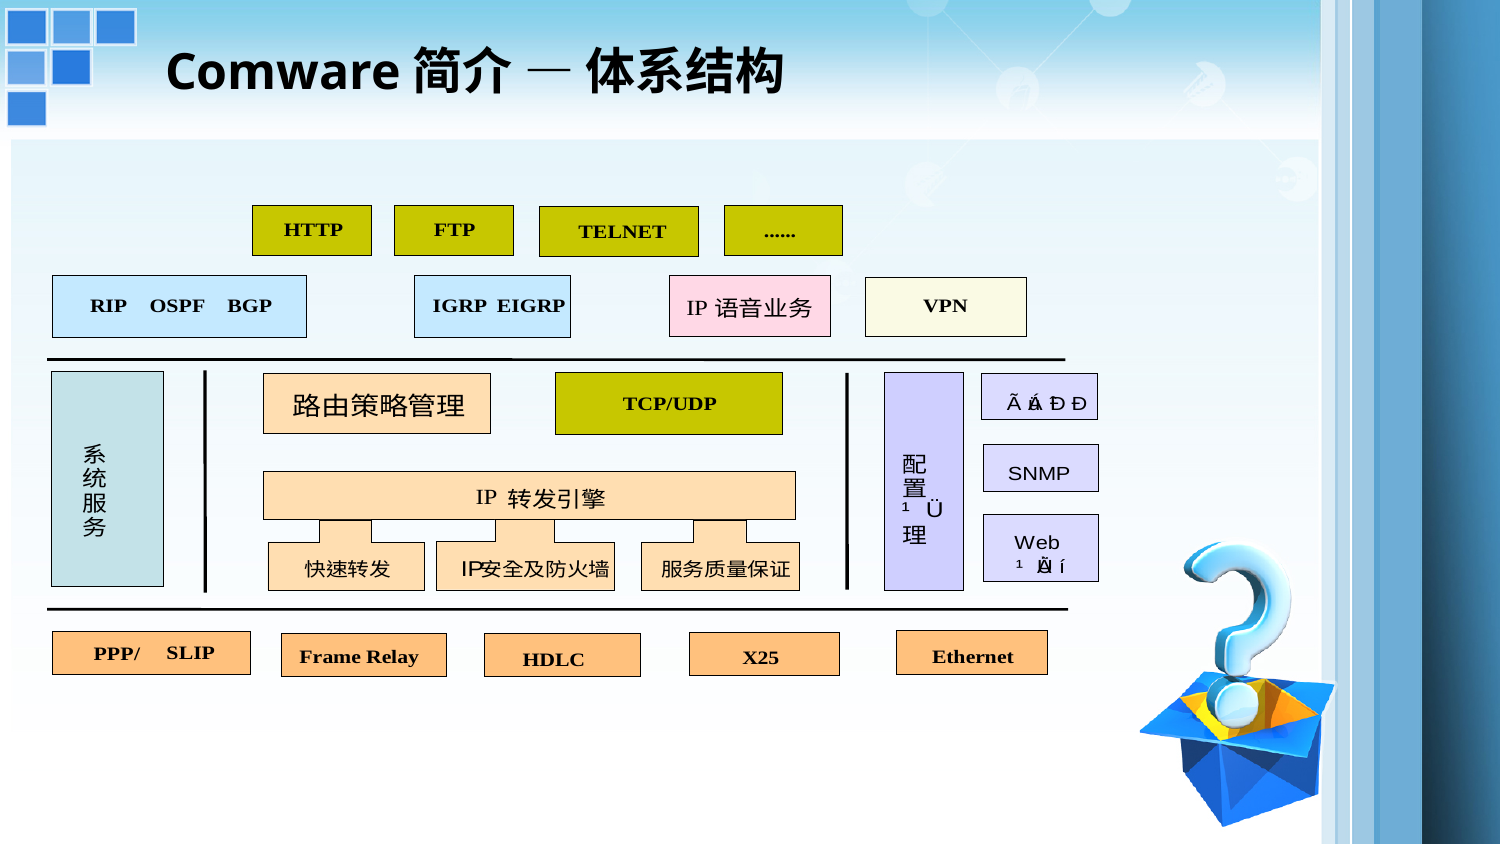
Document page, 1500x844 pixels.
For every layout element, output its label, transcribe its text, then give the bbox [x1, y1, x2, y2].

text_box Comware简介 — 体系结构 [150, 31, 950, 107]
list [46, 204, 1102, 692]
picture [0, 0, 1500, 844]
